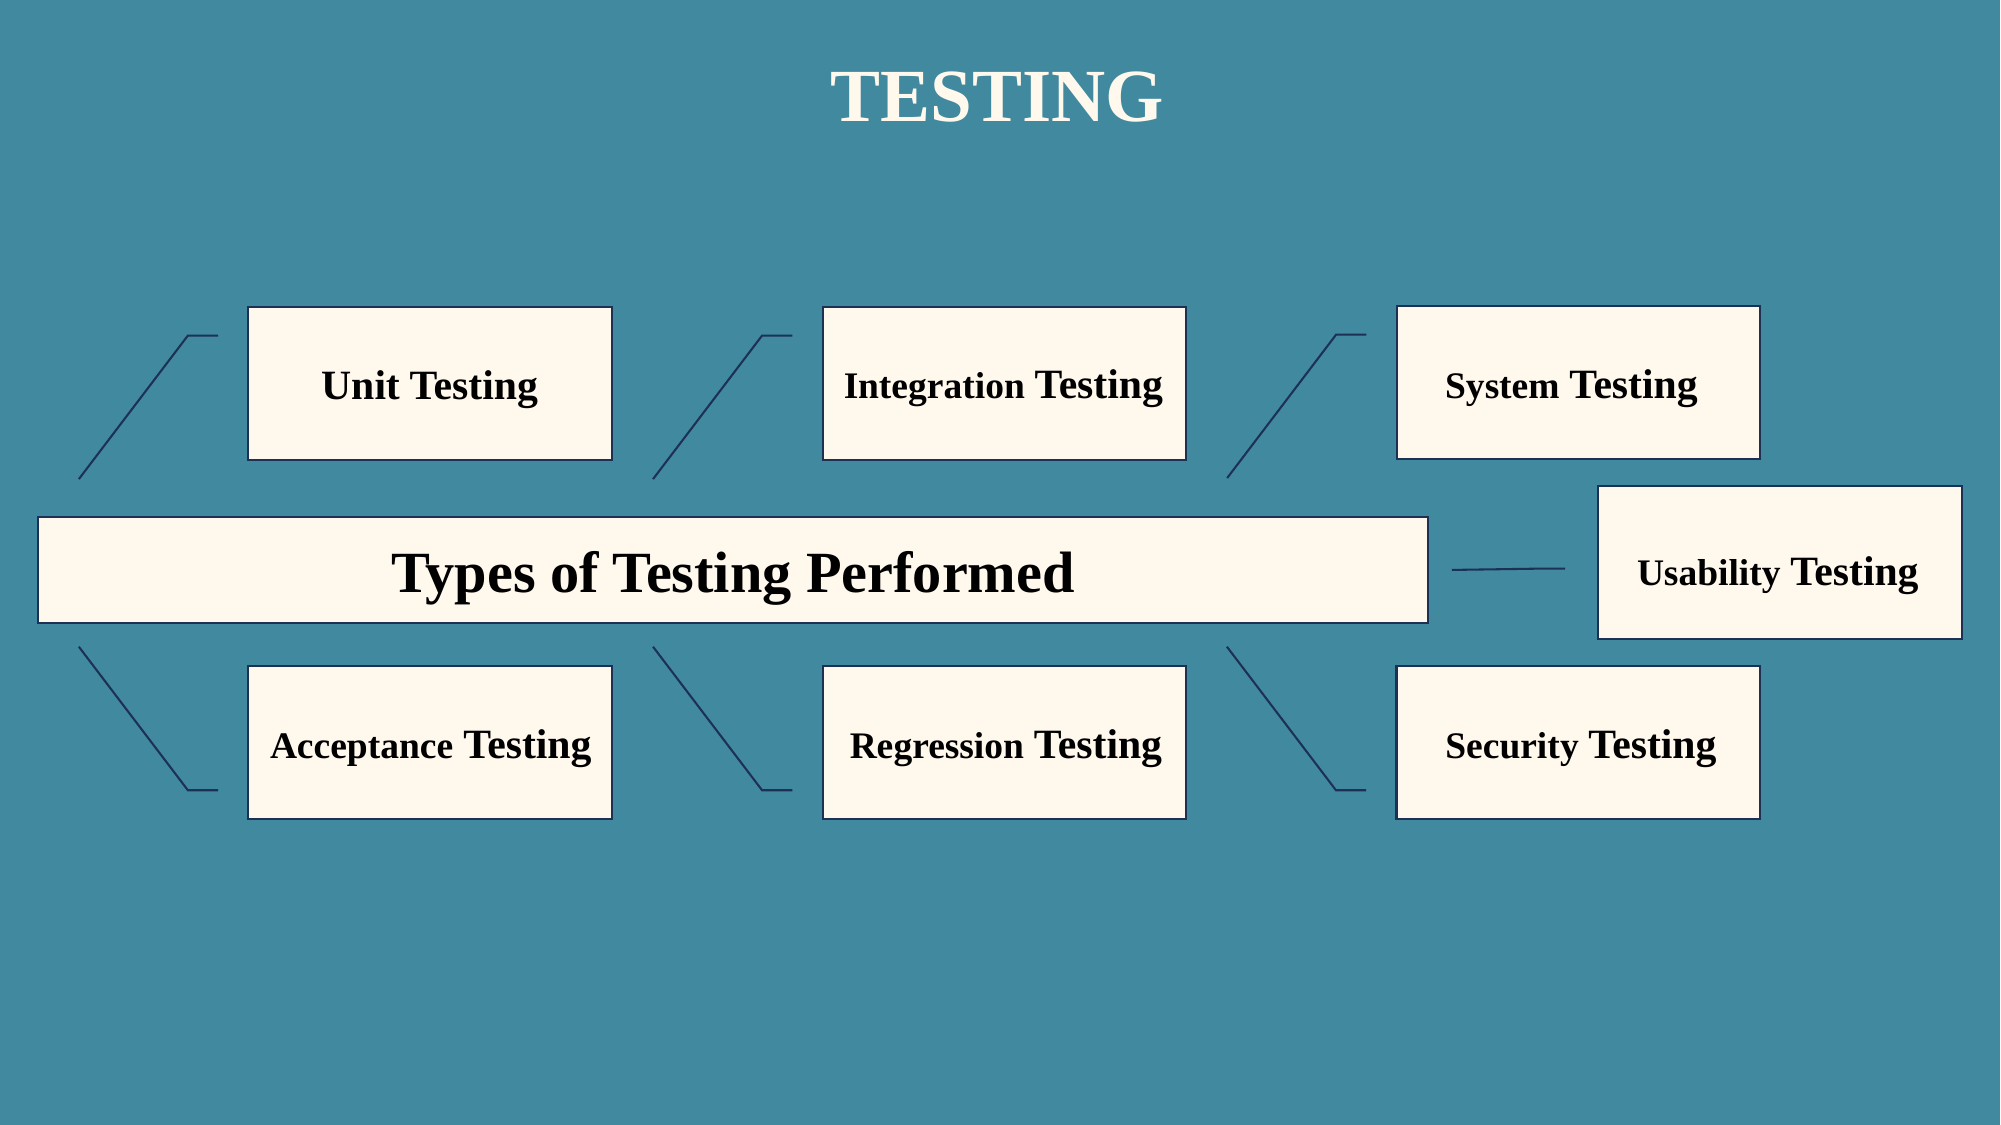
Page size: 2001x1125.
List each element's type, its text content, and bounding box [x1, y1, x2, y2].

text_box TESTING [816, 39, 1184, 144]
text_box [38, 305, 1962, 820]
